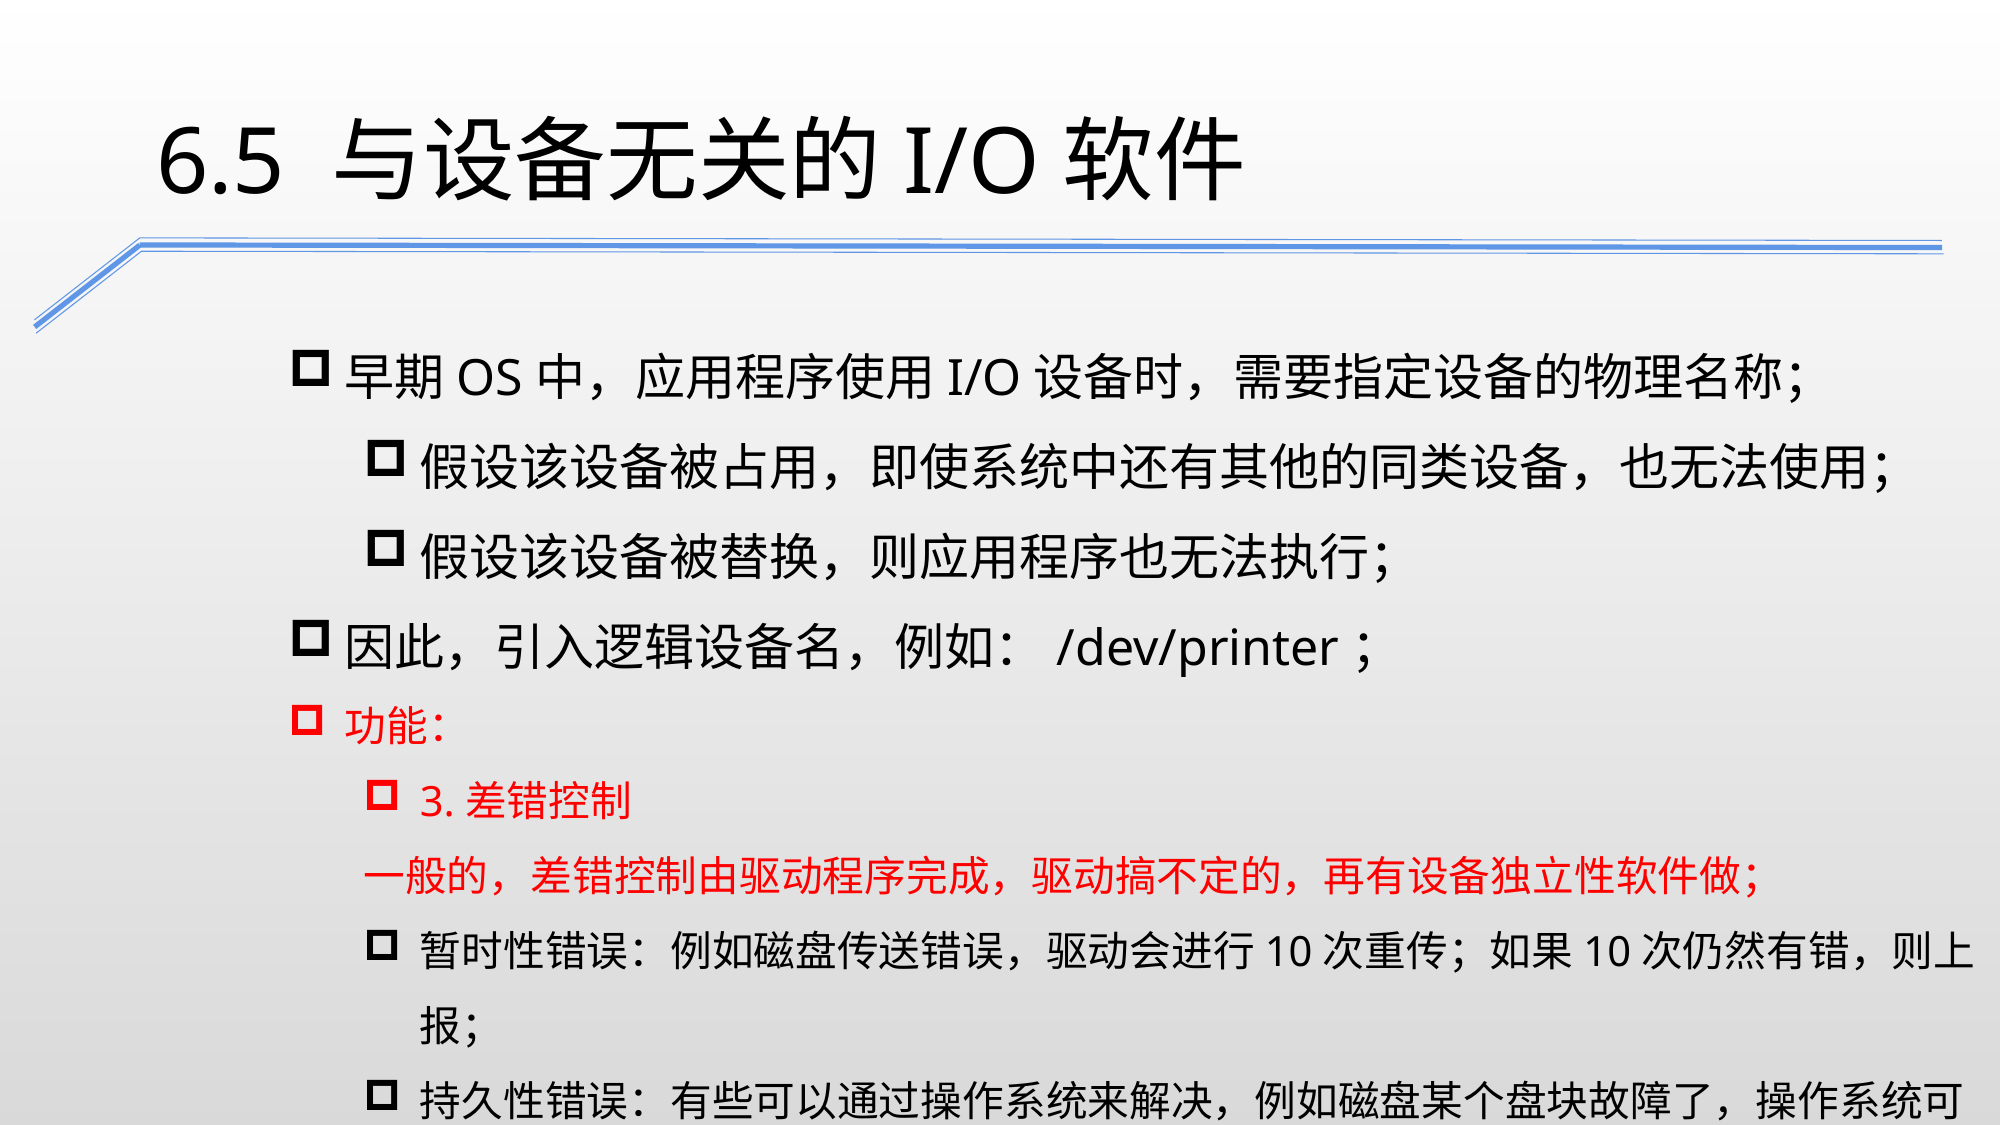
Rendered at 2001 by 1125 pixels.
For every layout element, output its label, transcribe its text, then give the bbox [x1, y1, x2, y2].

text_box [34, 244, 1942, 327]
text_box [34, 237, 1942, 244]
text_box 早期OS中，应用程序使用I/O设备时，需要指定设备的物理名称； 假设该设备被占用，即使系统中还有其他的同类设备，也无法使用； 假设该设备被替换，则应用程序也无法执行； 因此，引入逻辑设备名，例如：/dev/printer； 功能： 3.差错控制 一般的，差错控制由驱动程序完成，驱动搞不定的，再有设备独立性软件做； 暂时性错误：例如磁盘传送错误，驱动会进行10次重传；如果10次仍然有错，则上报； 持久性错误：有些可以通过操作系统来解决，例如磁盘某个盘块故障了，操作系统可以默认其失效，以后不使用； [273, 307, 1992, 710]
text_box 6.5 与设备无关的I/O软件 [141, 94, 1570, 219]
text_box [36, 251, 1944, 334]
